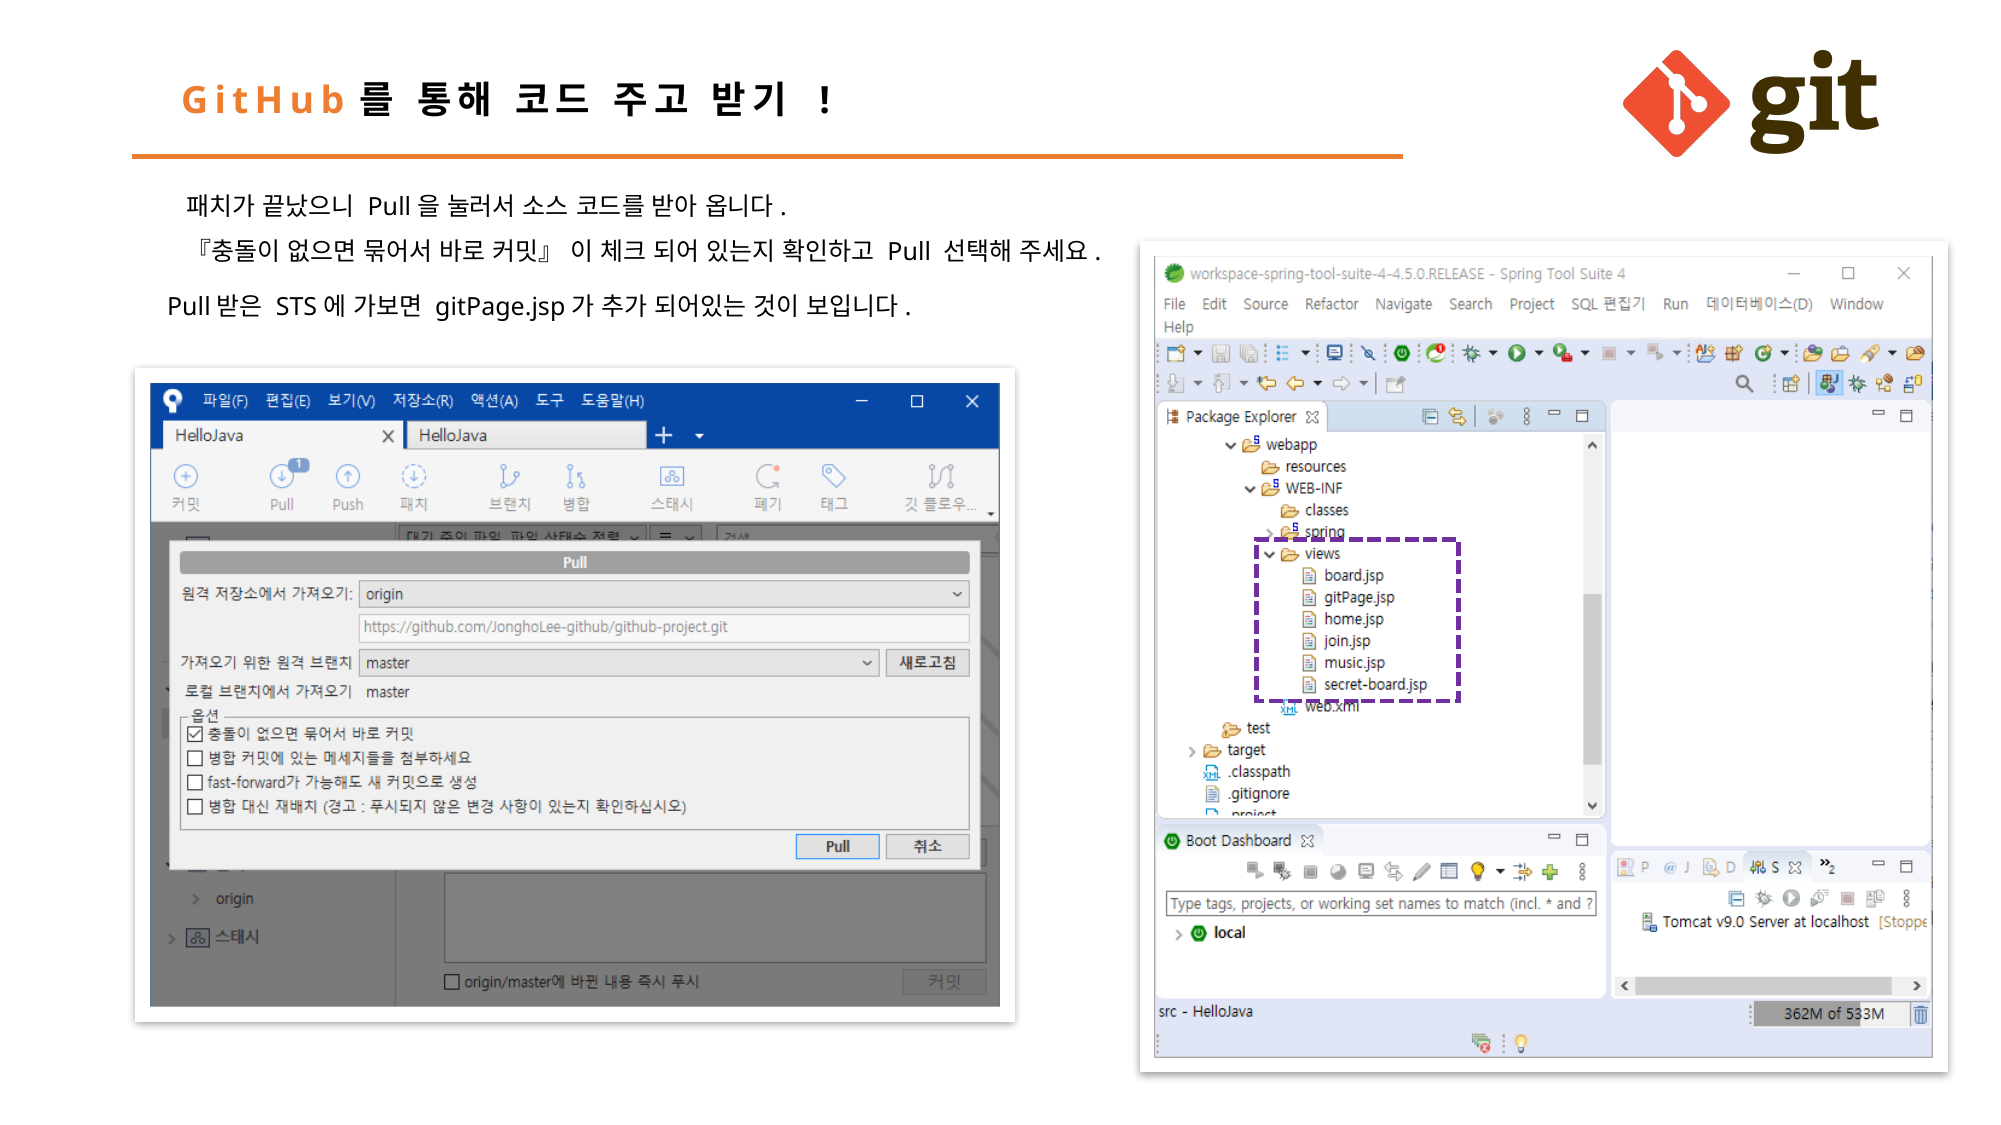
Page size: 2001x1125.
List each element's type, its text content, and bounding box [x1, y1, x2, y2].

text_box GitHub를 통해 코드 주고 받기 ! [166, 68, 846, 129]
text_box 패치가 끝났으니 Pull을 눌러서 소스 코드를 받아 옵니다. 『충돌이 없으면 묶어서 바로 커밋』 이 체크 되어 있는지 확인하고 Pull 선택해 주세요. [171, 168, 1117, 273]
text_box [1154, 255, 1934, 1058]
picture [1623, 50, 1879, 157]
picture [149, 382, 1000, 1008]
text_box Pull받은 STS에 가보면 gitPage.jsp가 추가 되어있는 것이 보입니다. [152, 268, 927, 328]
